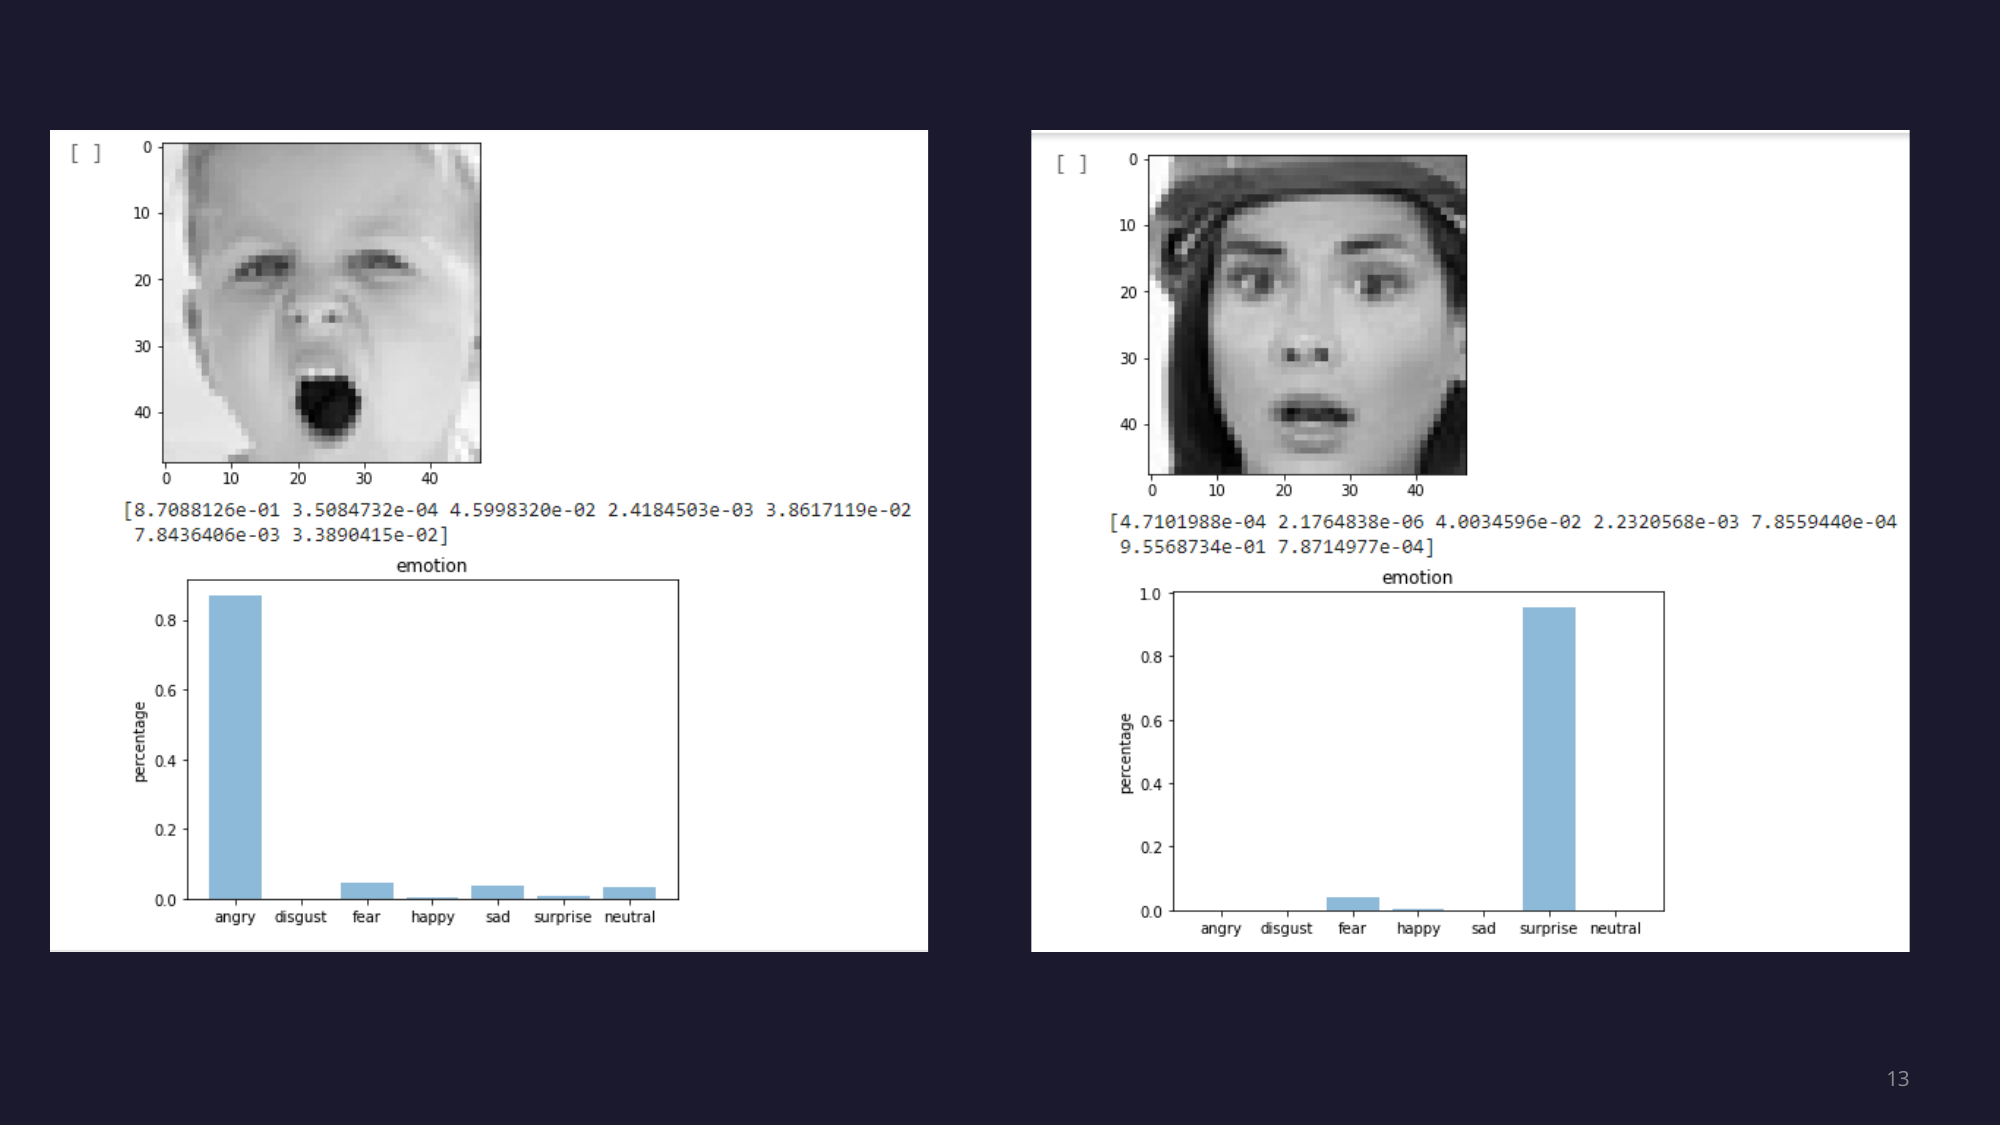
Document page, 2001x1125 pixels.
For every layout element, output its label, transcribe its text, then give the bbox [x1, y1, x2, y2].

picture [49, 130, 929, 952]
picture [1031, 130, 1910, 952]
slide_number 13 [1632, 1067, 1910, 1093]
